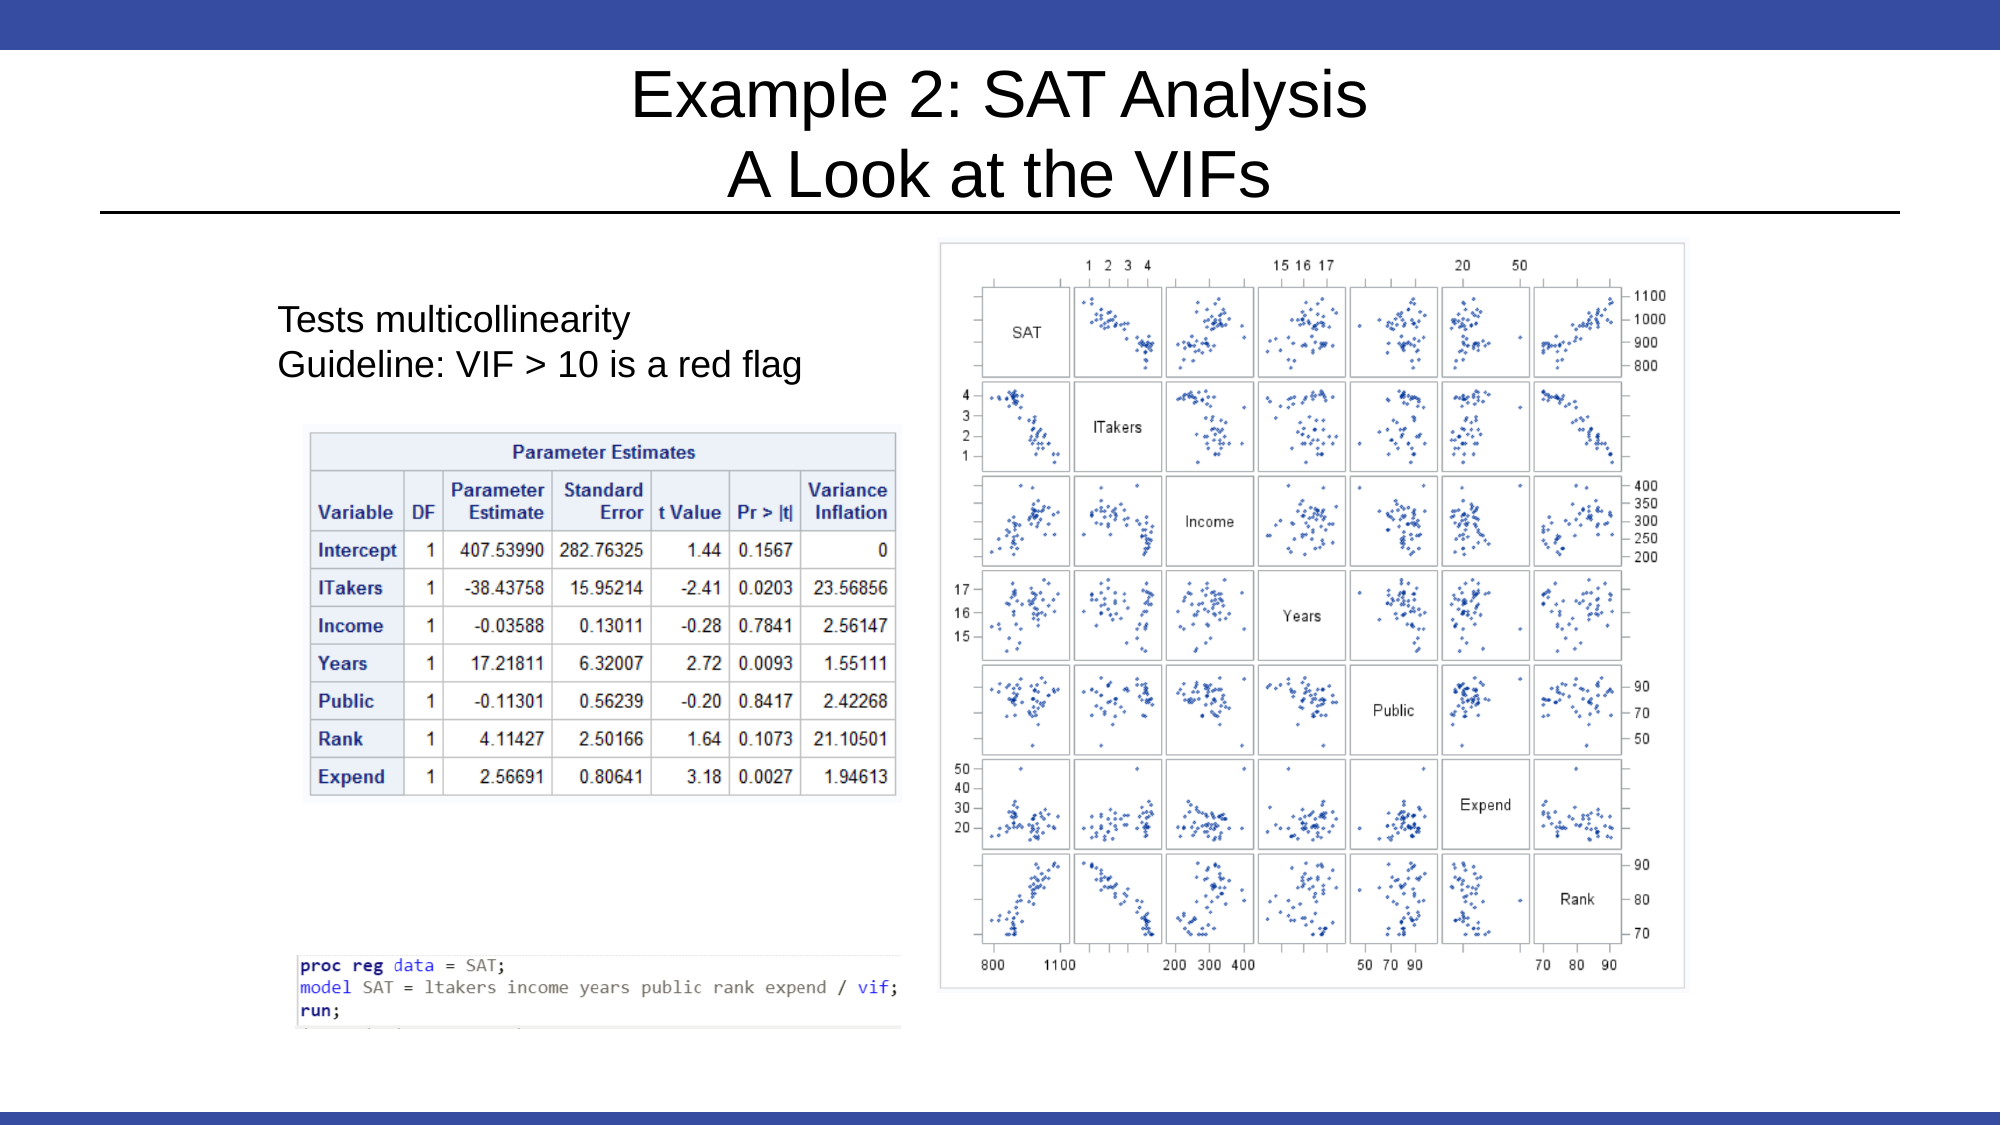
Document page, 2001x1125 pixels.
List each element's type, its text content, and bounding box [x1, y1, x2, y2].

picture [295, 955, 901, 1030]
picture [937, 237, 1691, 993]
title Example 2: SAT Analysis A Look at the VIFs [99, 37, 1900, 225]
text_box Tests multicollinearity Guideline: VIF > 10 is a red flag [262, 287, 850, 394]
picture [302, 424, 902, 804]
